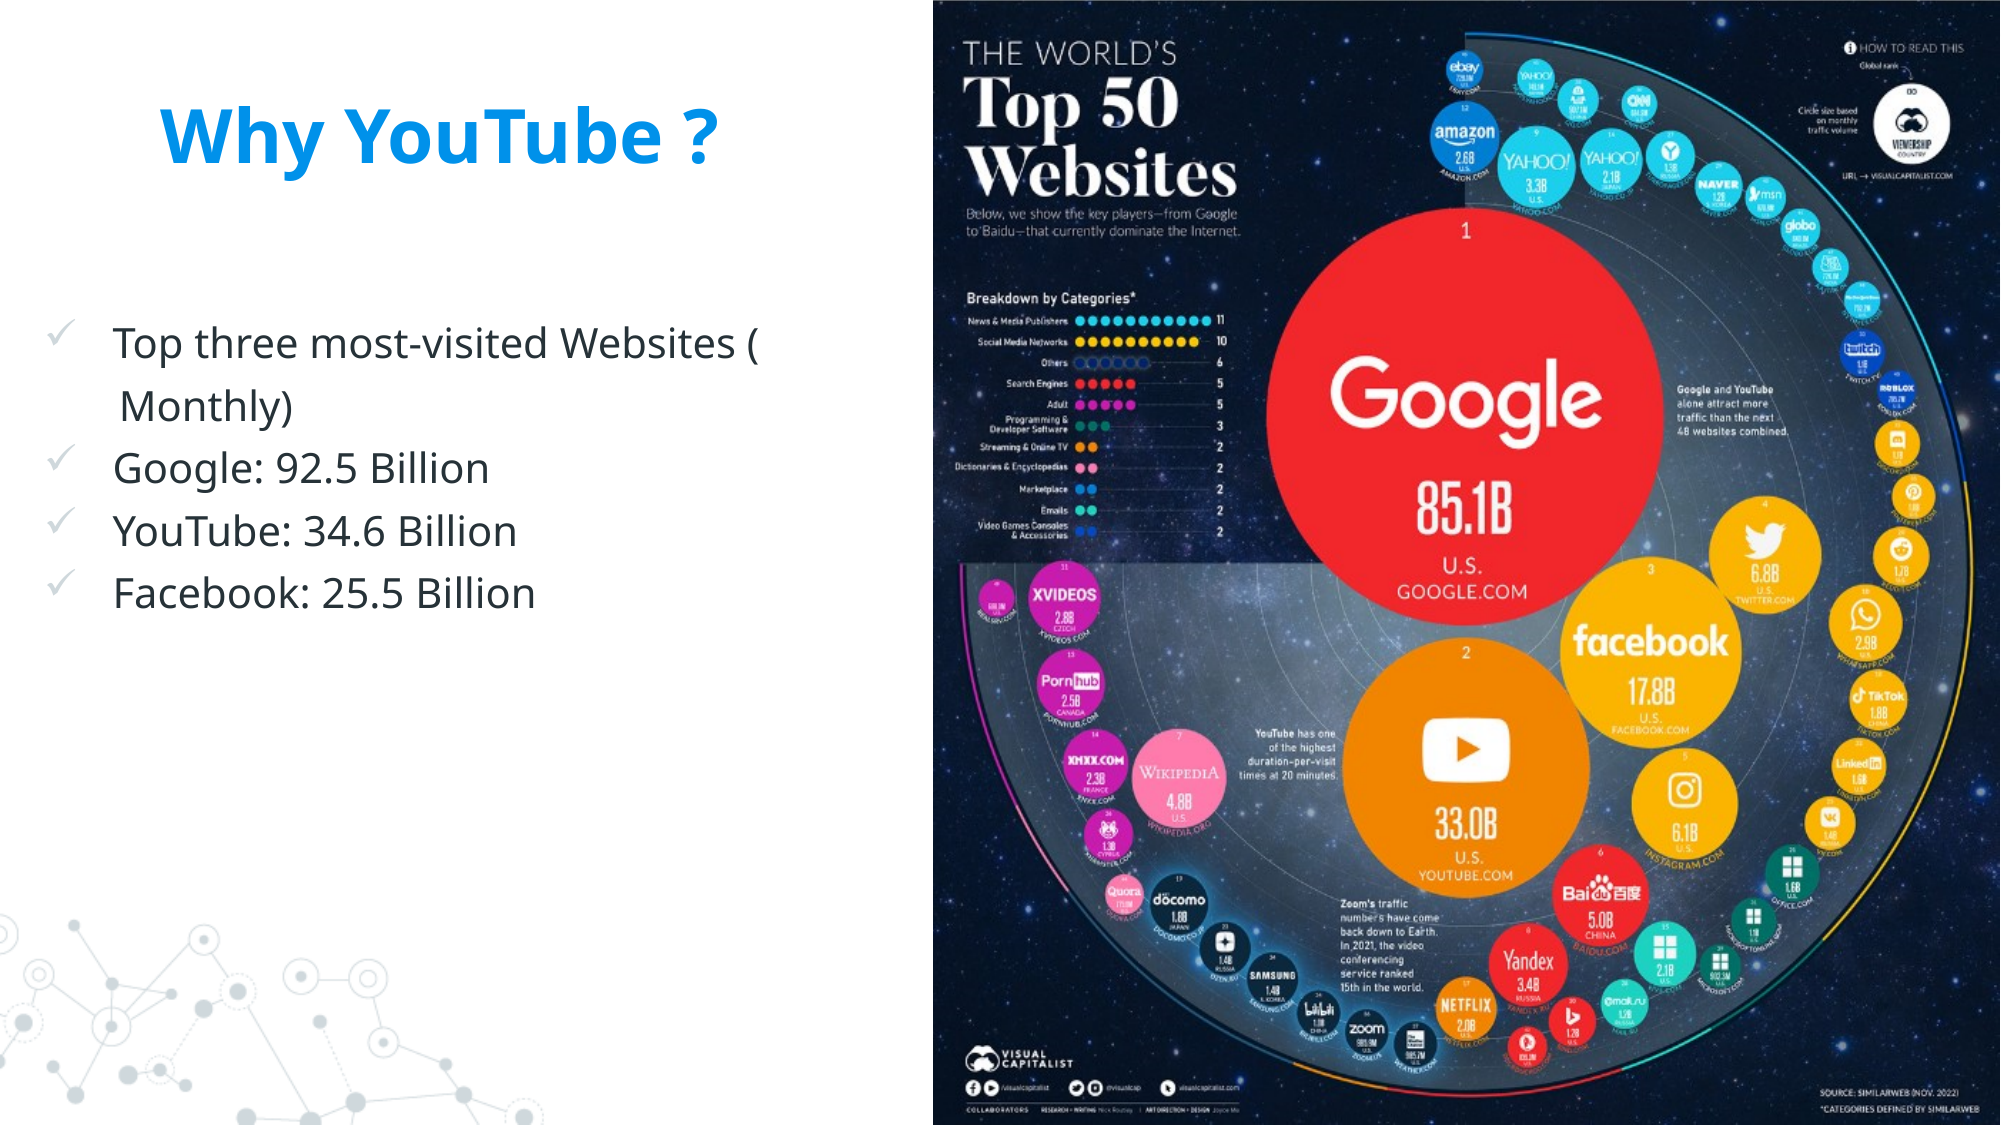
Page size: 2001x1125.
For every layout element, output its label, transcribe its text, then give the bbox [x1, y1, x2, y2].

picture [0, 0, 2001, 1125]
list Top three most-visited Websites ( Monthly) Google: 92.5 Billion YouTube: 34.6 Billion Facebook: 25.5 Billion [22, 301, 928, 983]
title Why YouTube ? [145, 39, 928, 194]
